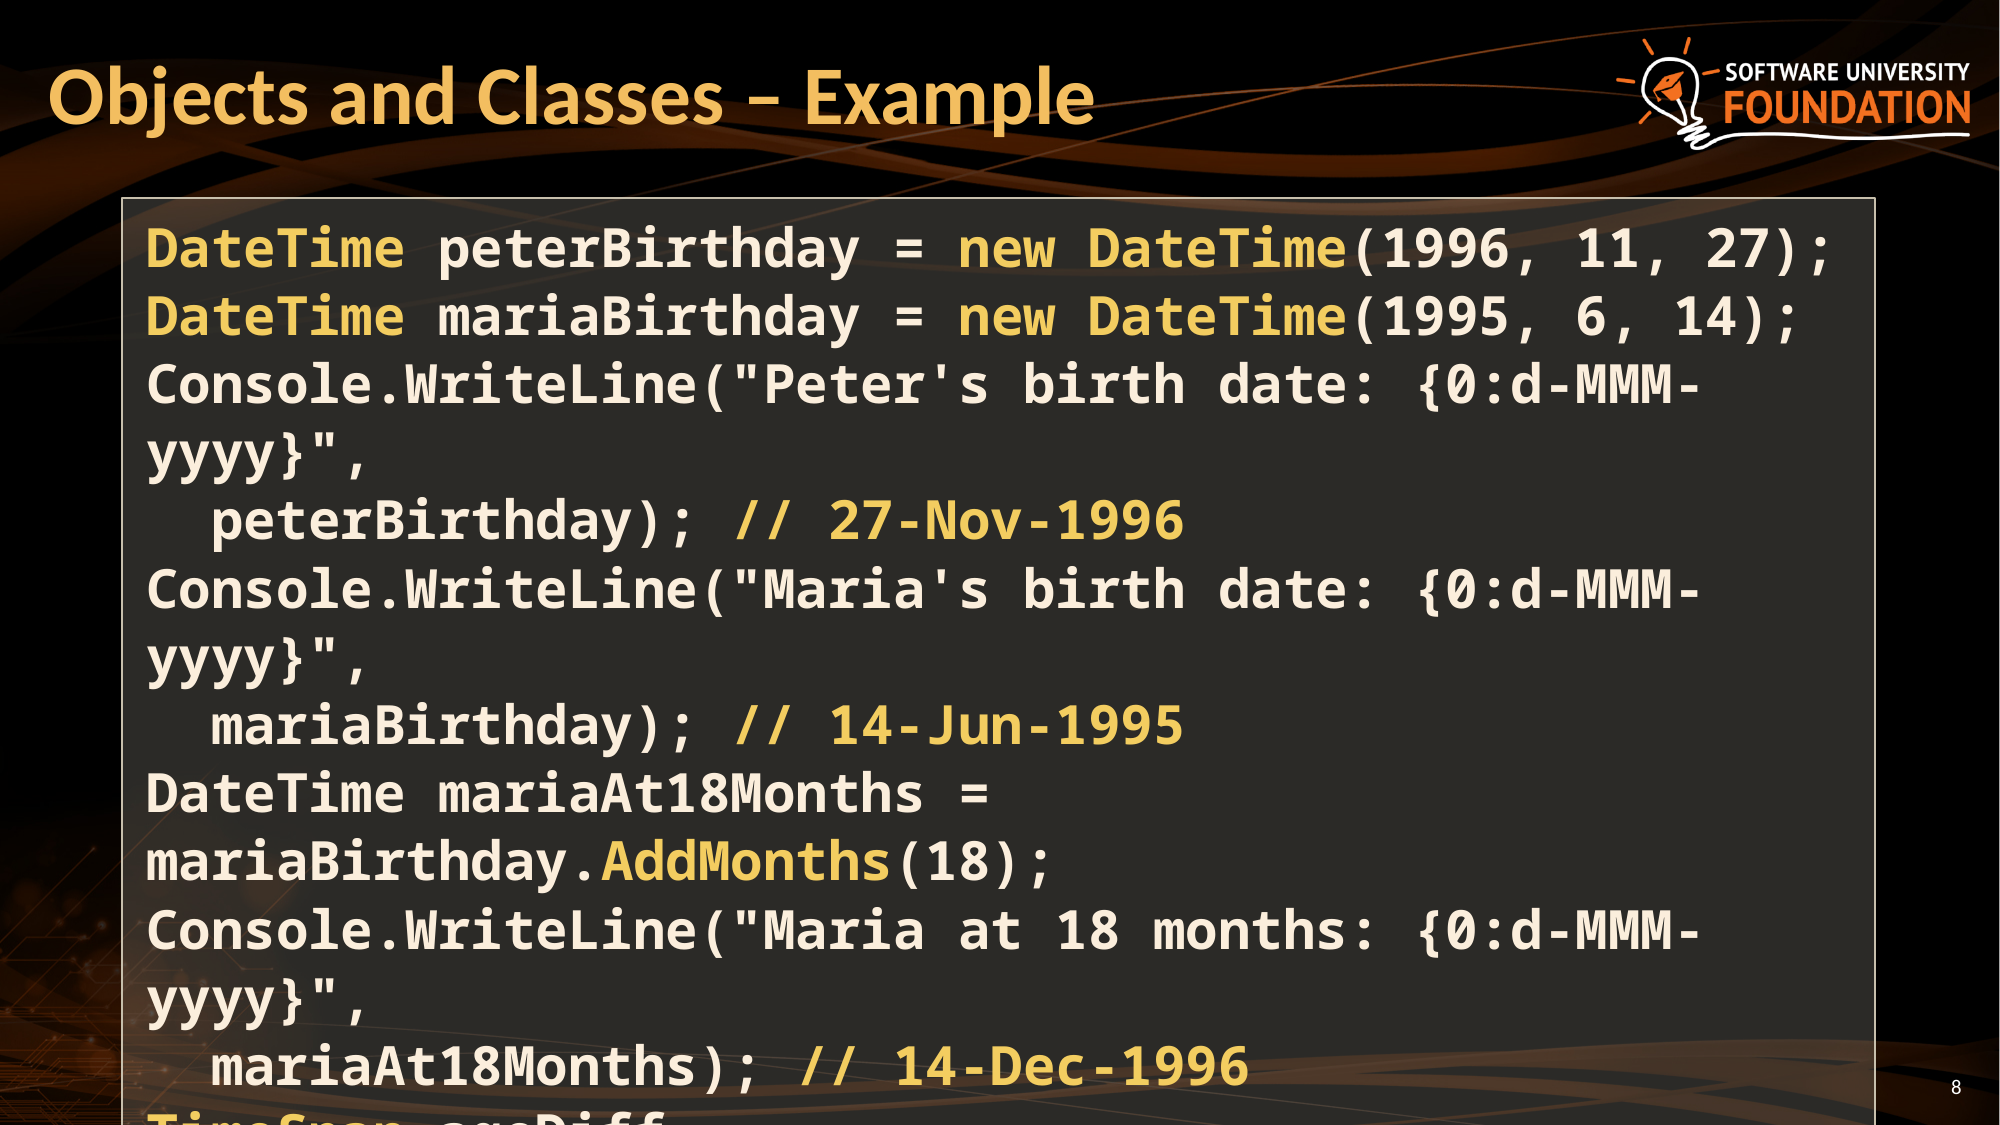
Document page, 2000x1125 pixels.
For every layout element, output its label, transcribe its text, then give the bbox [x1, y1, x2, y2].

title Objects and Classes – Example [30, 6, 1602, 189]
picture [0, 0, 2000, 1125]
slide_number 8 [1897, 1070, 1968, 1103]
text_box DateTime peterBirthday = new DateTime(1996, 11, 27); DateTime mariaBirthday = new DateTime(1995, 6, 14); Console.WriteLine("Peter's birth date: {0:d-MMM-yyyy}", peterBirthday); // 27-Nov-1996 Console.WriteLine("Maria's birth date: {0:d-MMM-yyyy}", mariaBirthday); // 14-Jun-1995 DateTime mariaAt18Months = mariaBirthday.AddMonths(18); Console.WriteLine("Maria at 18 months: {0:d-MMM-yyyy}", mariaAt18Months); // 14-Dec-1996 TimeSpan ageDiff = peterBirthday.Subtract(mariaBirthday); Console.WriteLine("Maria older than Peter by: {0} days", ageDiff.Days); // 532 days [122, 197, 1875, 1125]
